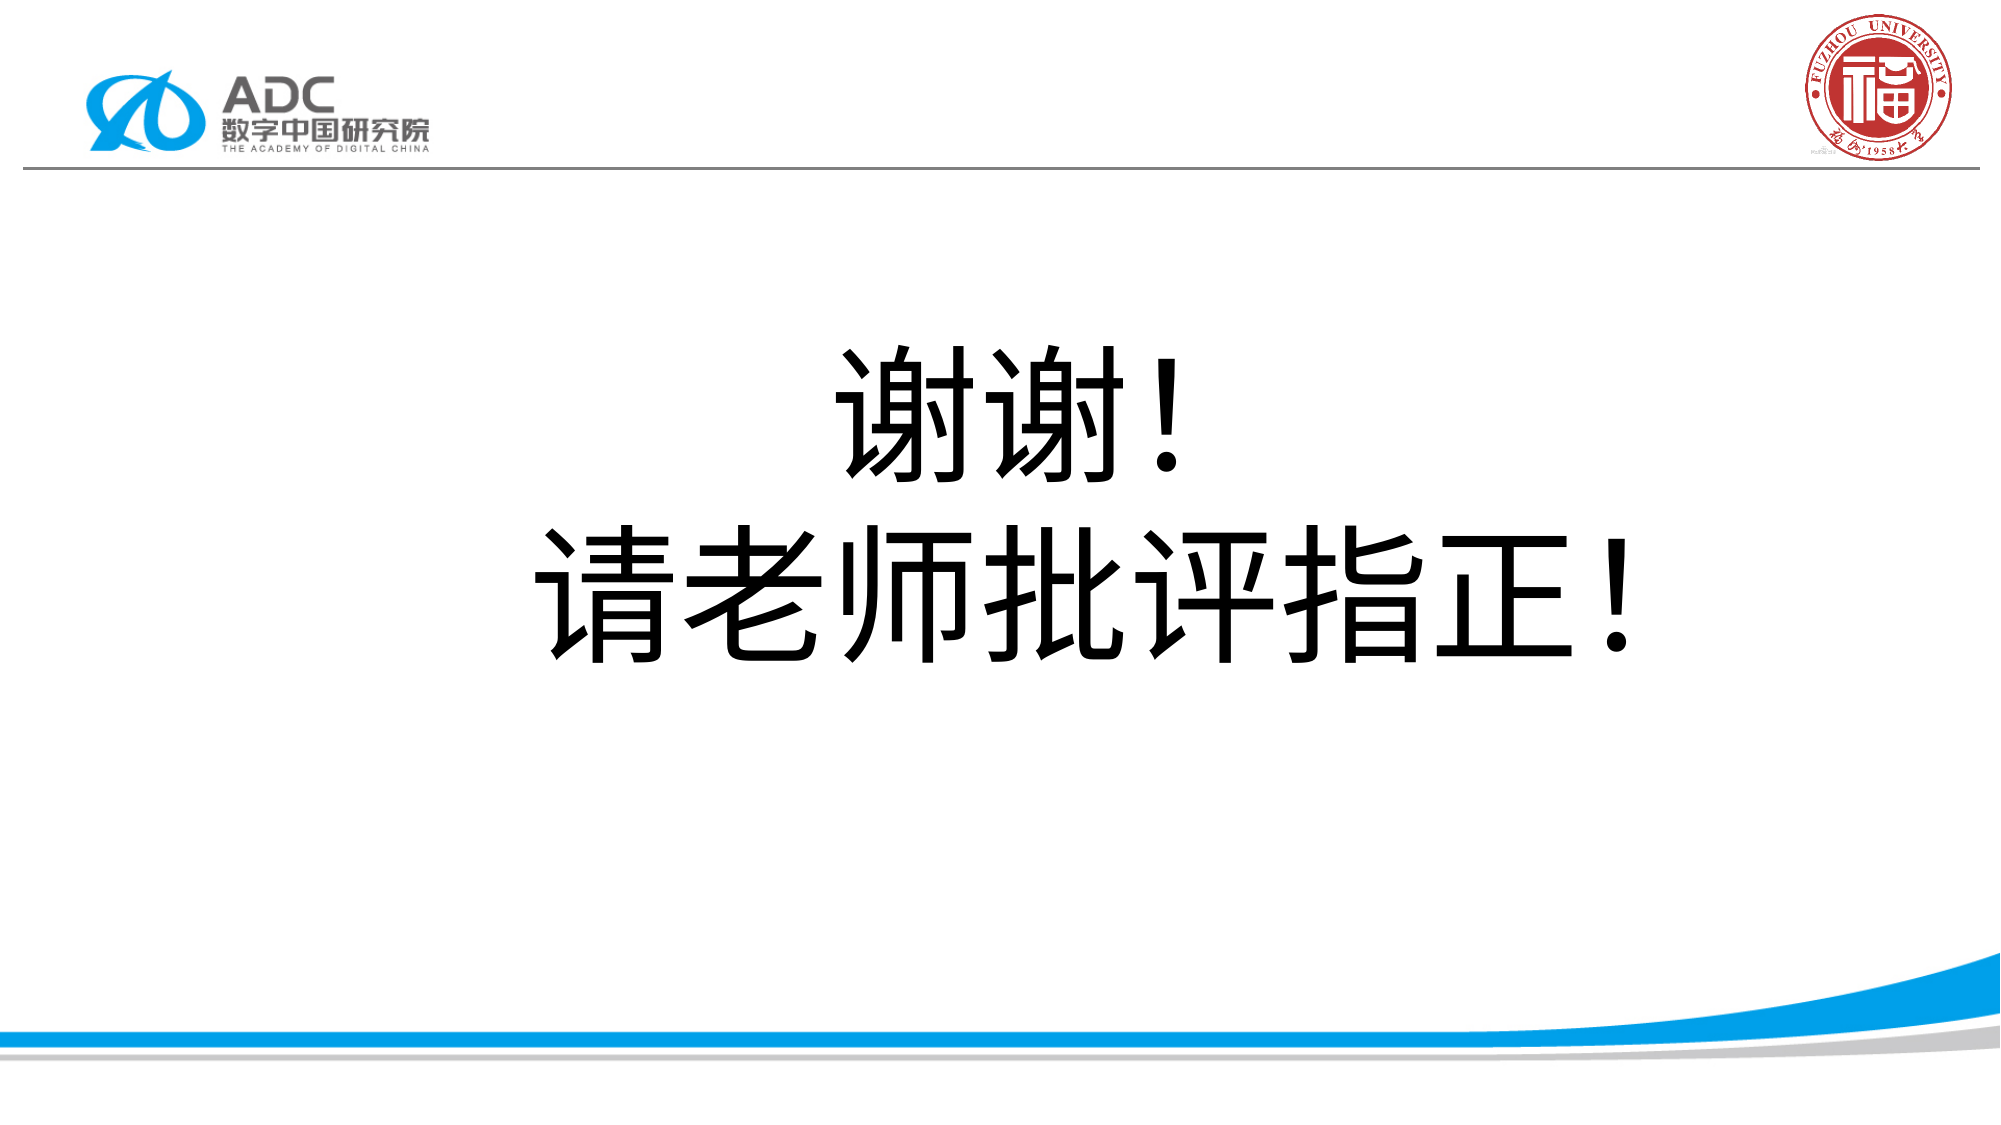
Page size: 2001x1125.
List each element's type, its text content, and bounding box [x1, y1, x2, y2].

picture [0, 1014, 2000, 1125]
picture [0, 0, 2000, 1032]
text_box 谢谢！ 请老师批评指正！ [451, 314, 1659, 689]
